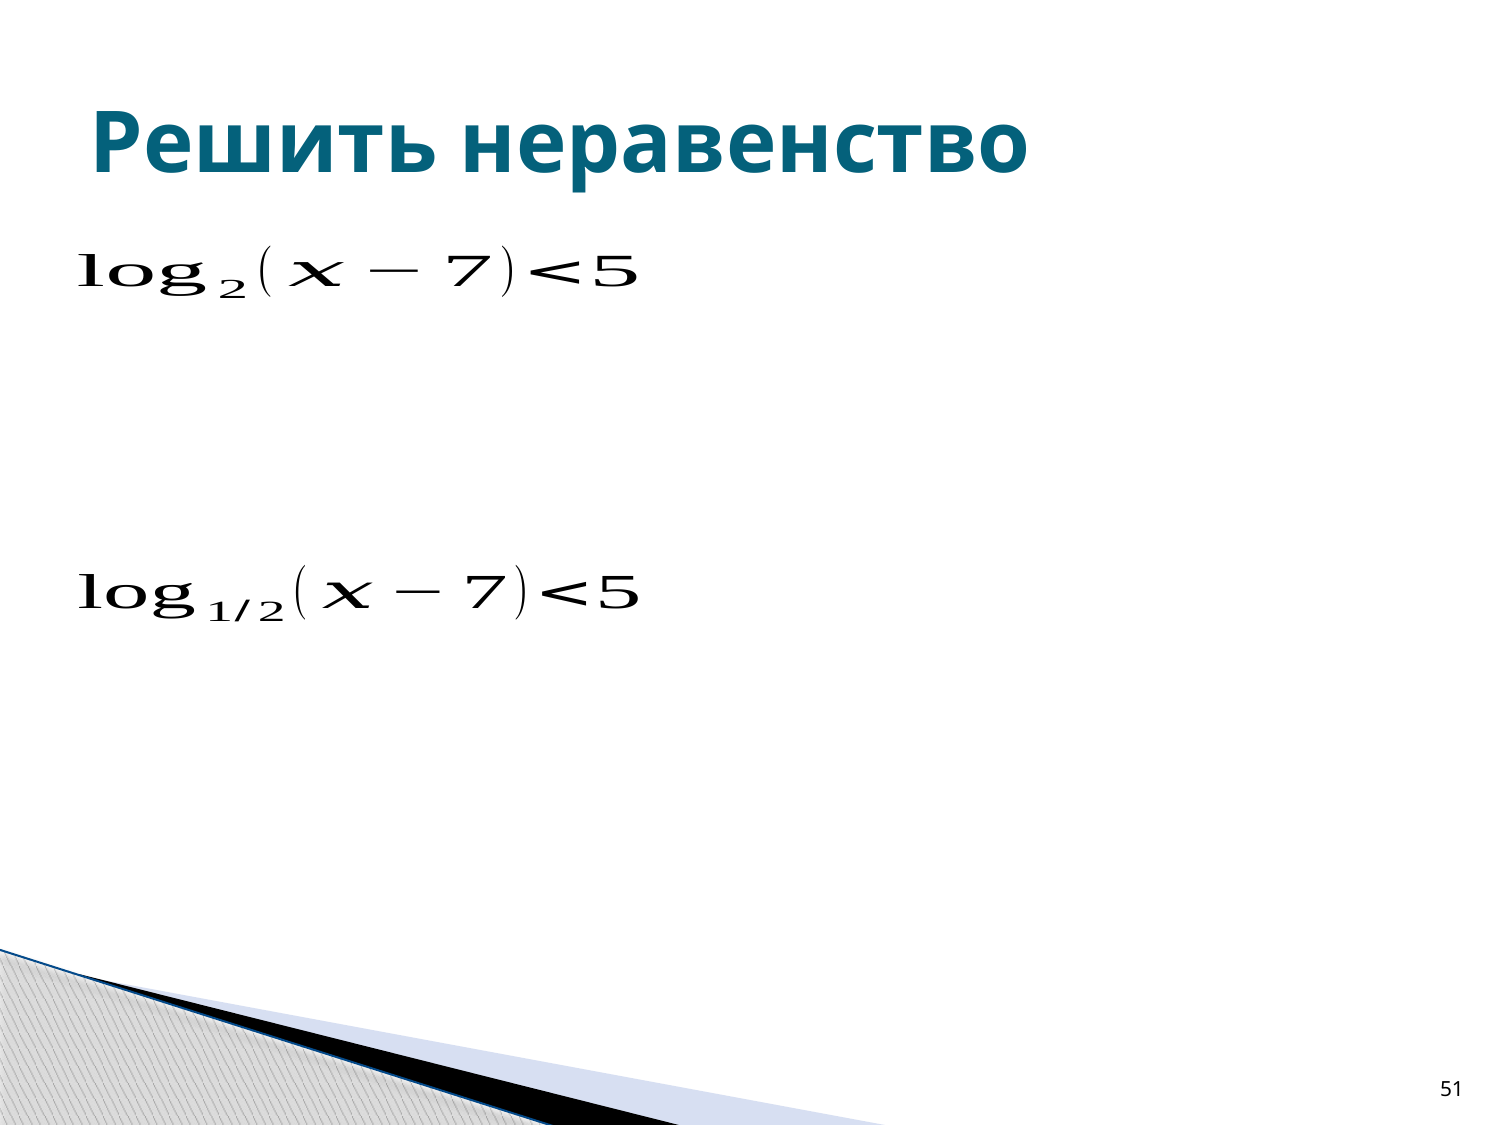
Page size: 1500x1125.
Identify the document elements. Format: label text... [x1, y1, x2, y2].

slide_number 51 [1418, 1051, 1479, 1112]
title Решить неравенство [75, 45, 1425, 233]
